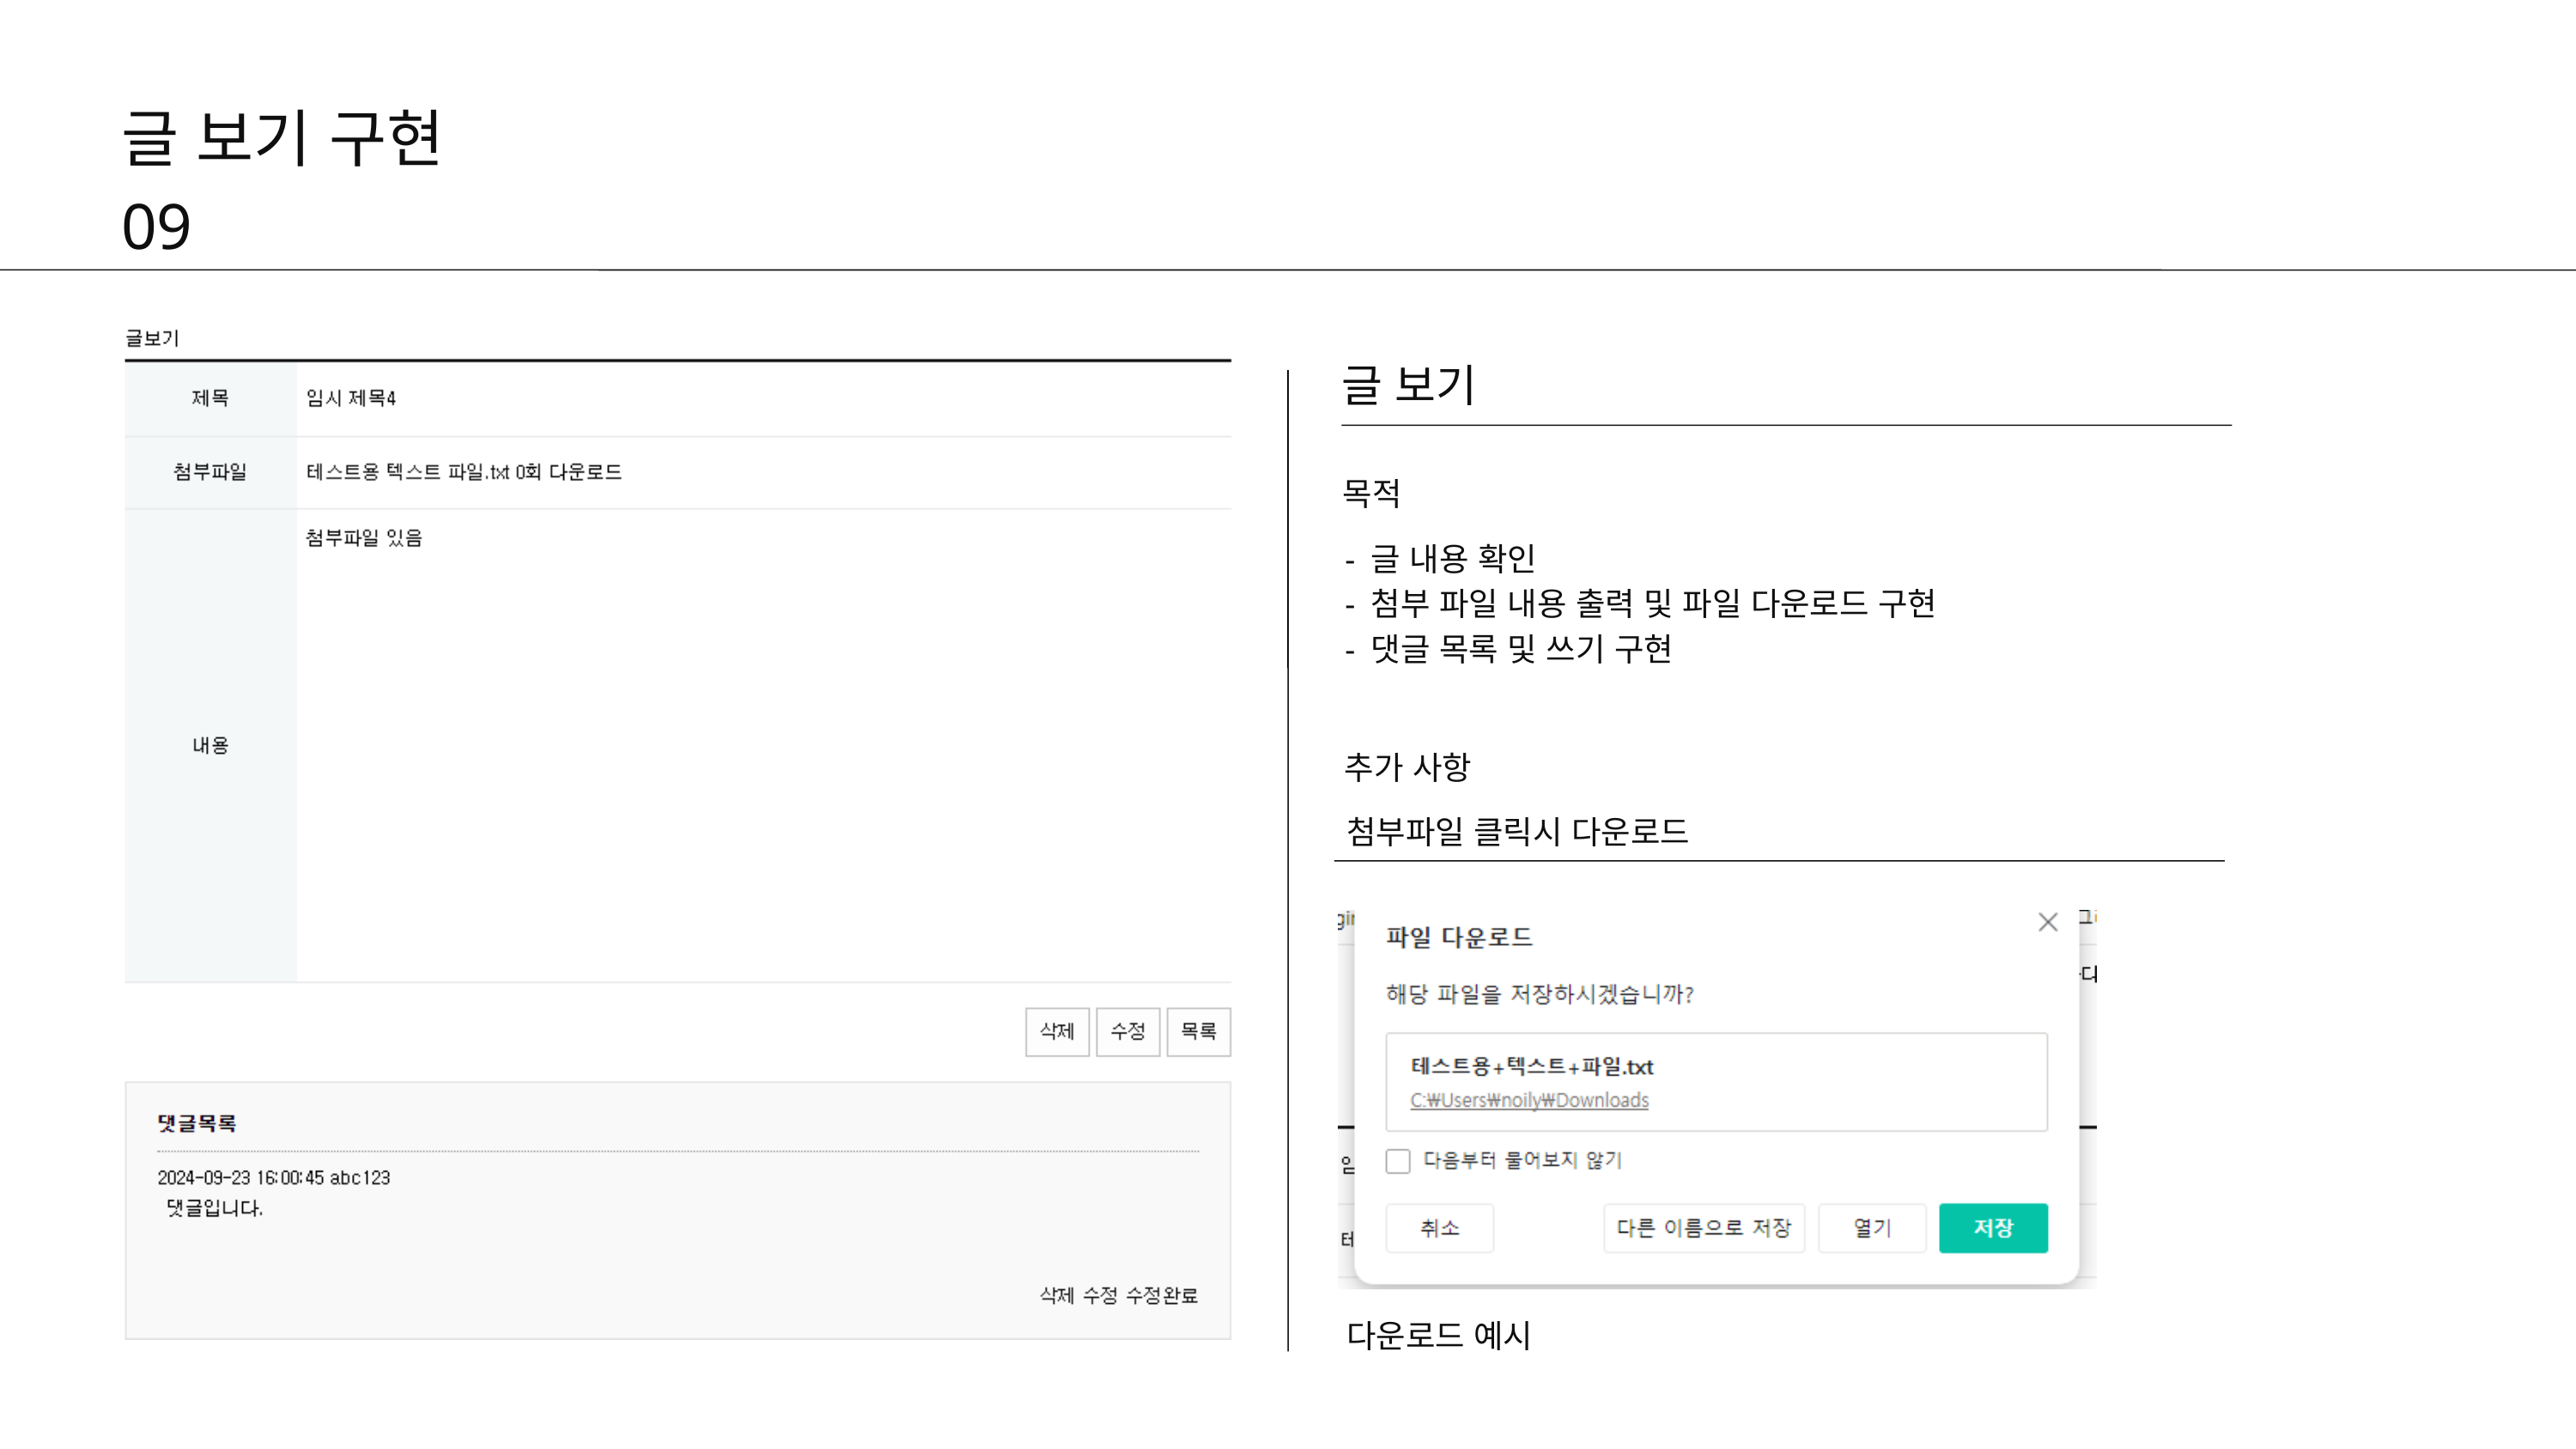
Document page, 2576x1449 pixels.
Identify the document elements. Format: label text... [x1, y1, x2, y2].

picture [96, 306, 1235, 1340]
text_box 다운로드 예시 [1346, 1309, 1717, 1355]
text_box 글 보기 [1341, 349, 1780, 411]
picture [1338, 910, 2097, 1290]
text_box 첨부파일 클릭시 다운로드 [1346, 805, 1717, 852]
text_box 글 보기 구현 09 [121, 87, 870, 263]
text_box - 글 내용 확인 - 첨부 파일 내용 출력 및 파일 다운로드 구현 - 댓글 목록 및 쓰기 구현 [1345, 532, 1942, 668]
text_box 추가 사항 [1344, 741, 1535, 787]
text_box 목적 [1343, 467, 1402, 513]
